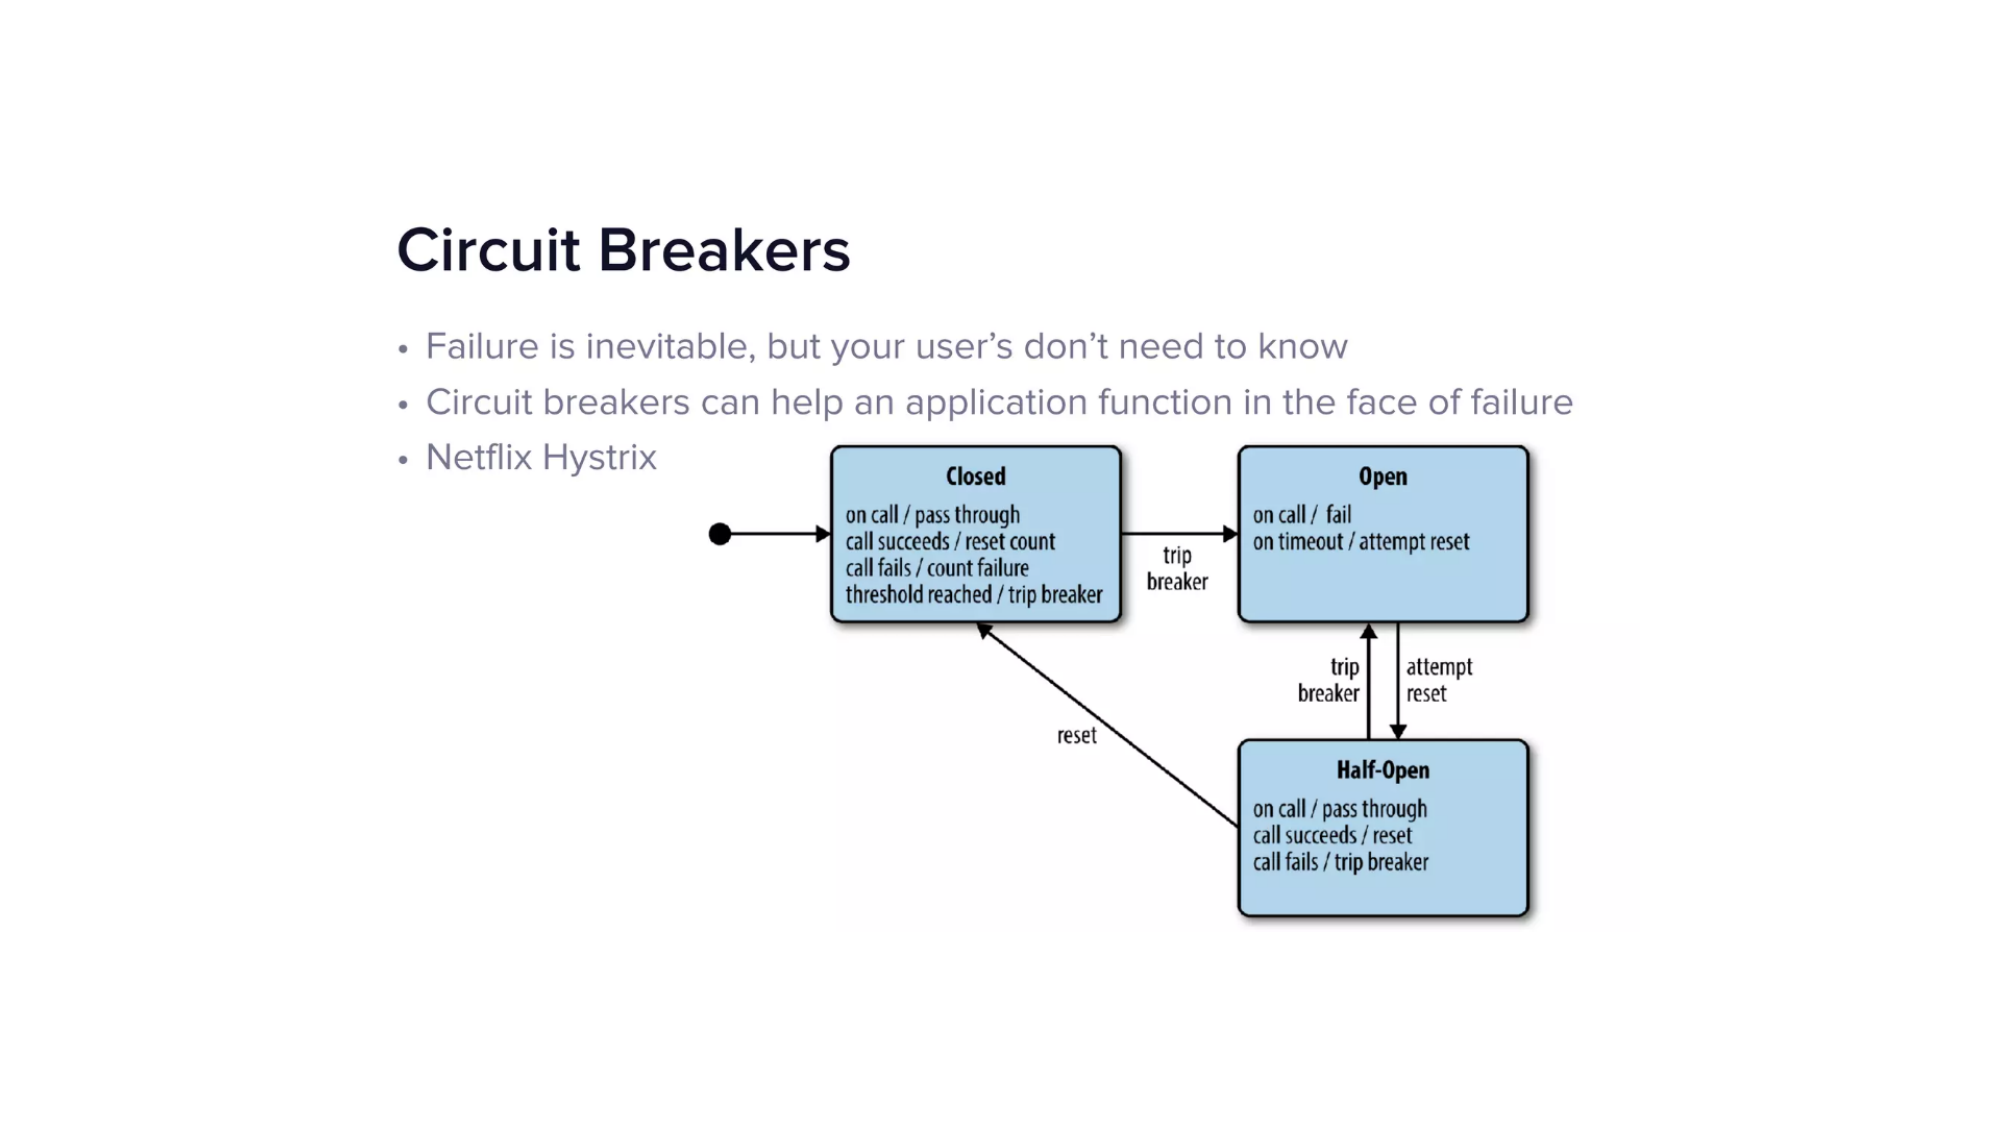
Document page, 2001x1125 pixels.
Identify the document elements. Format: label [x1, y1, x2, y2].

picture [359, 192, 1641, 933]
